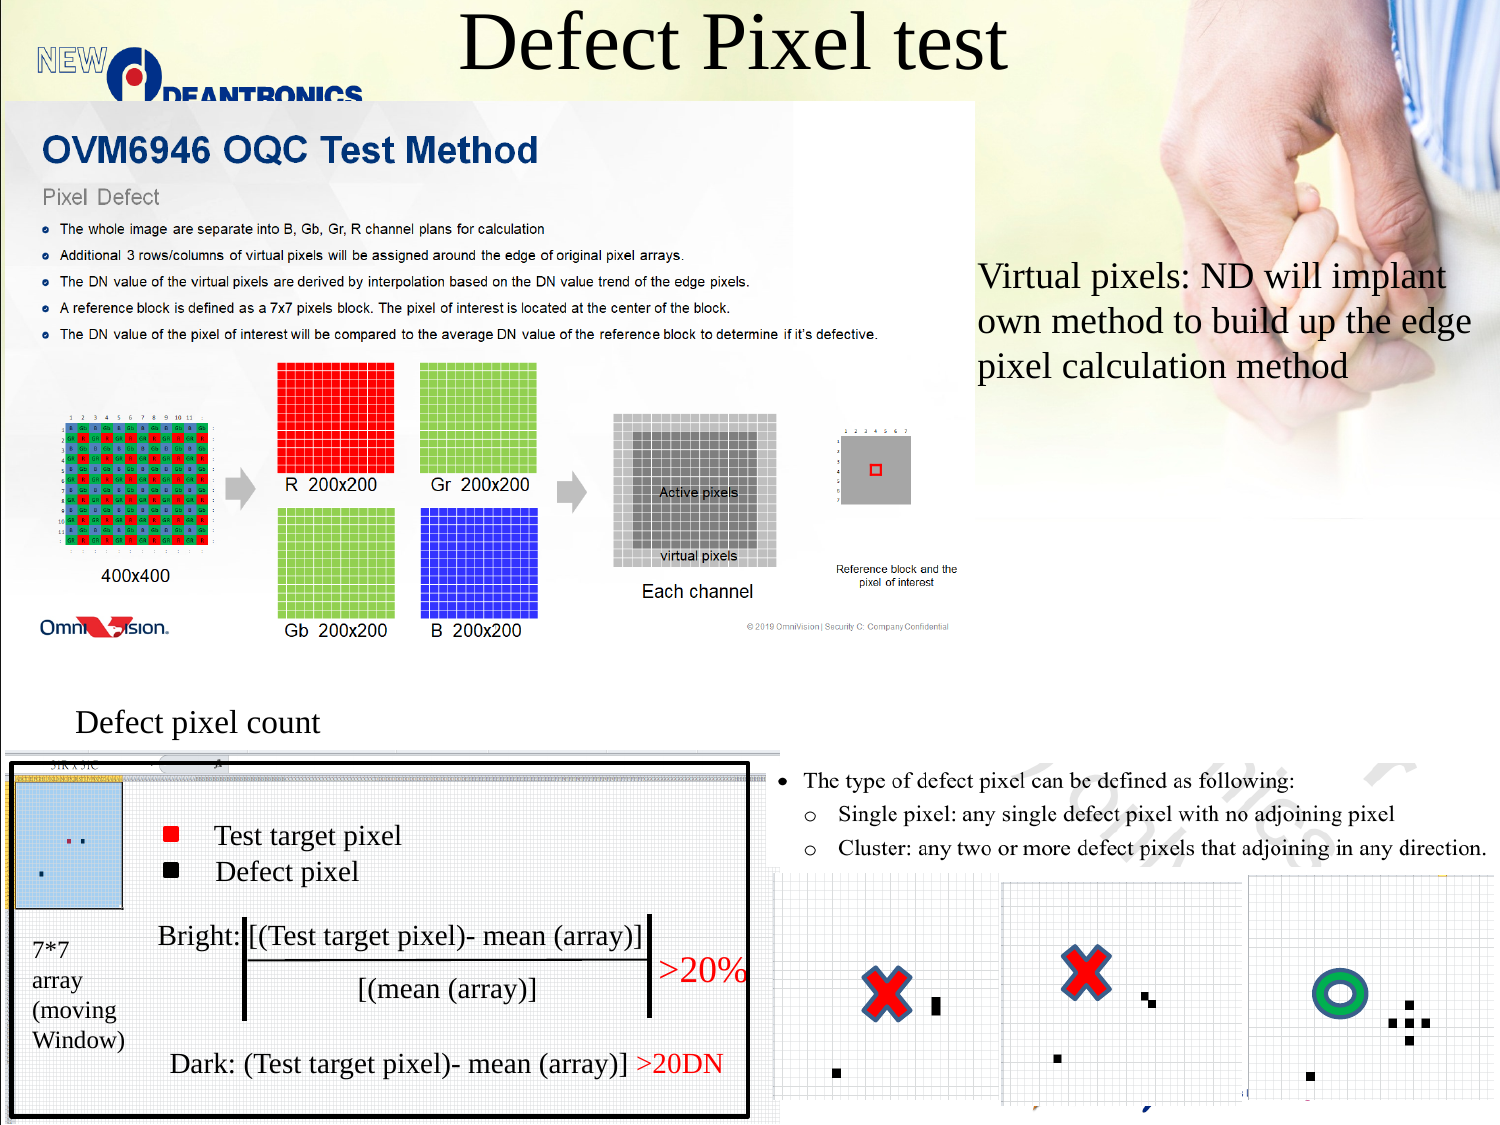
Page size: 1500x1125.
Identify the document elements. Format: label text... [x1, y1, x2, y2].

text_box Defect Pixel test [59, 0, 1410, 102]
picture [0, 0, 1500, 1125]
text_box Virtual pixels: ND will implant own method to build up the edge pixel calculation method [980, 243, 1495, 394]
text_box Defect pixel count [60, 692, 616, 748]
